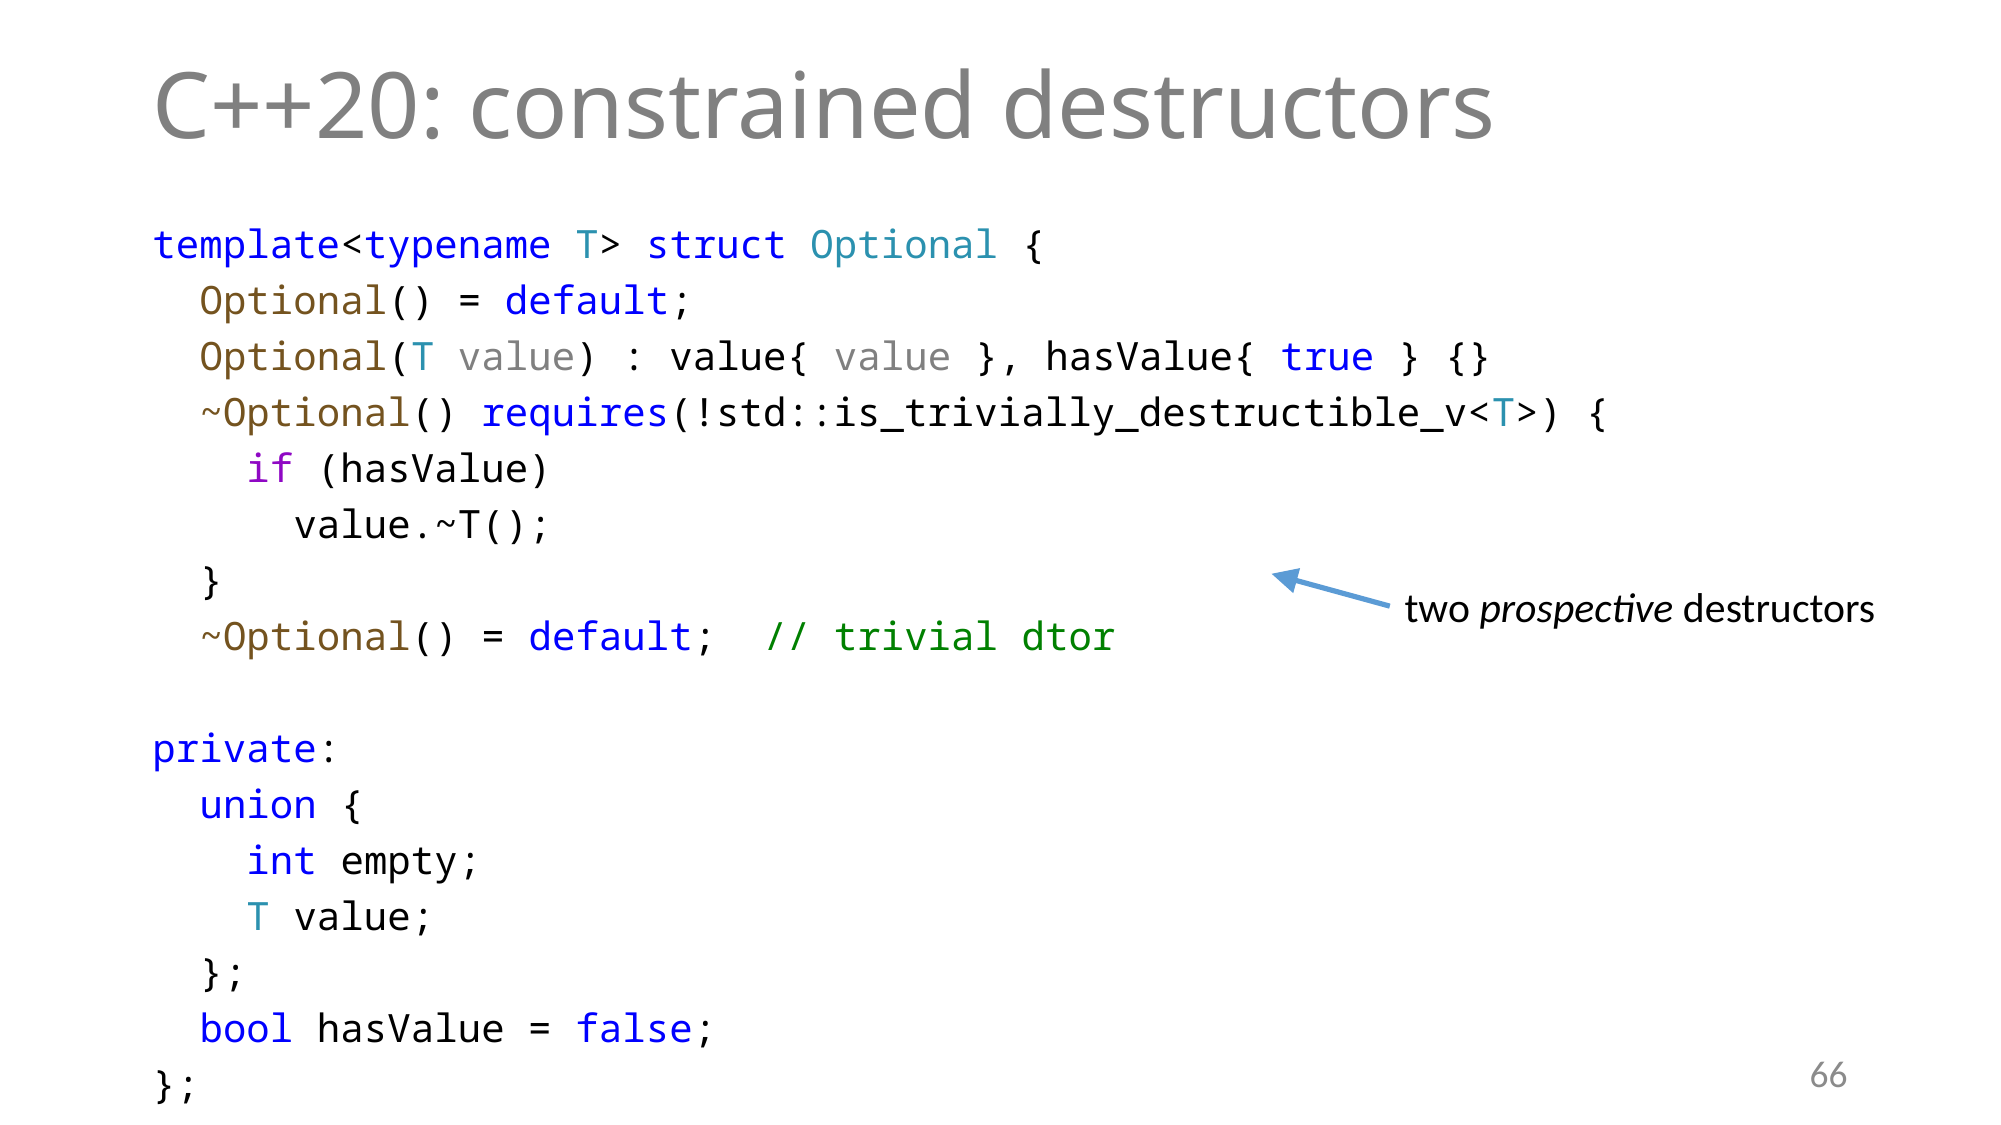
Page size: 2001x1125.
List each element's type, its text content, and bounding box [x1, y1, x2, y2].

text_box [1271, 573, 1390, 607]
text_box two prospective destructors [1389, 573, 1910, 639]
list template<typename T> struct Optional { Optional() = default; Optional(T value) : value{ value }, hasValue{ true } {} ~Optional() requires(!std::is_trivially_destructible_v<T>) { if (hasValue) value.~T(); } ~Optional() = default; // trivial dtor private: union { int empty; T value; }; bool hasValue = false; }; [137, 217, 1863, 1125]
slide_number 66 [1412, 1042, 1863, 1103]
title C++20: constrained destructors [137, 0, 1863, 217]
